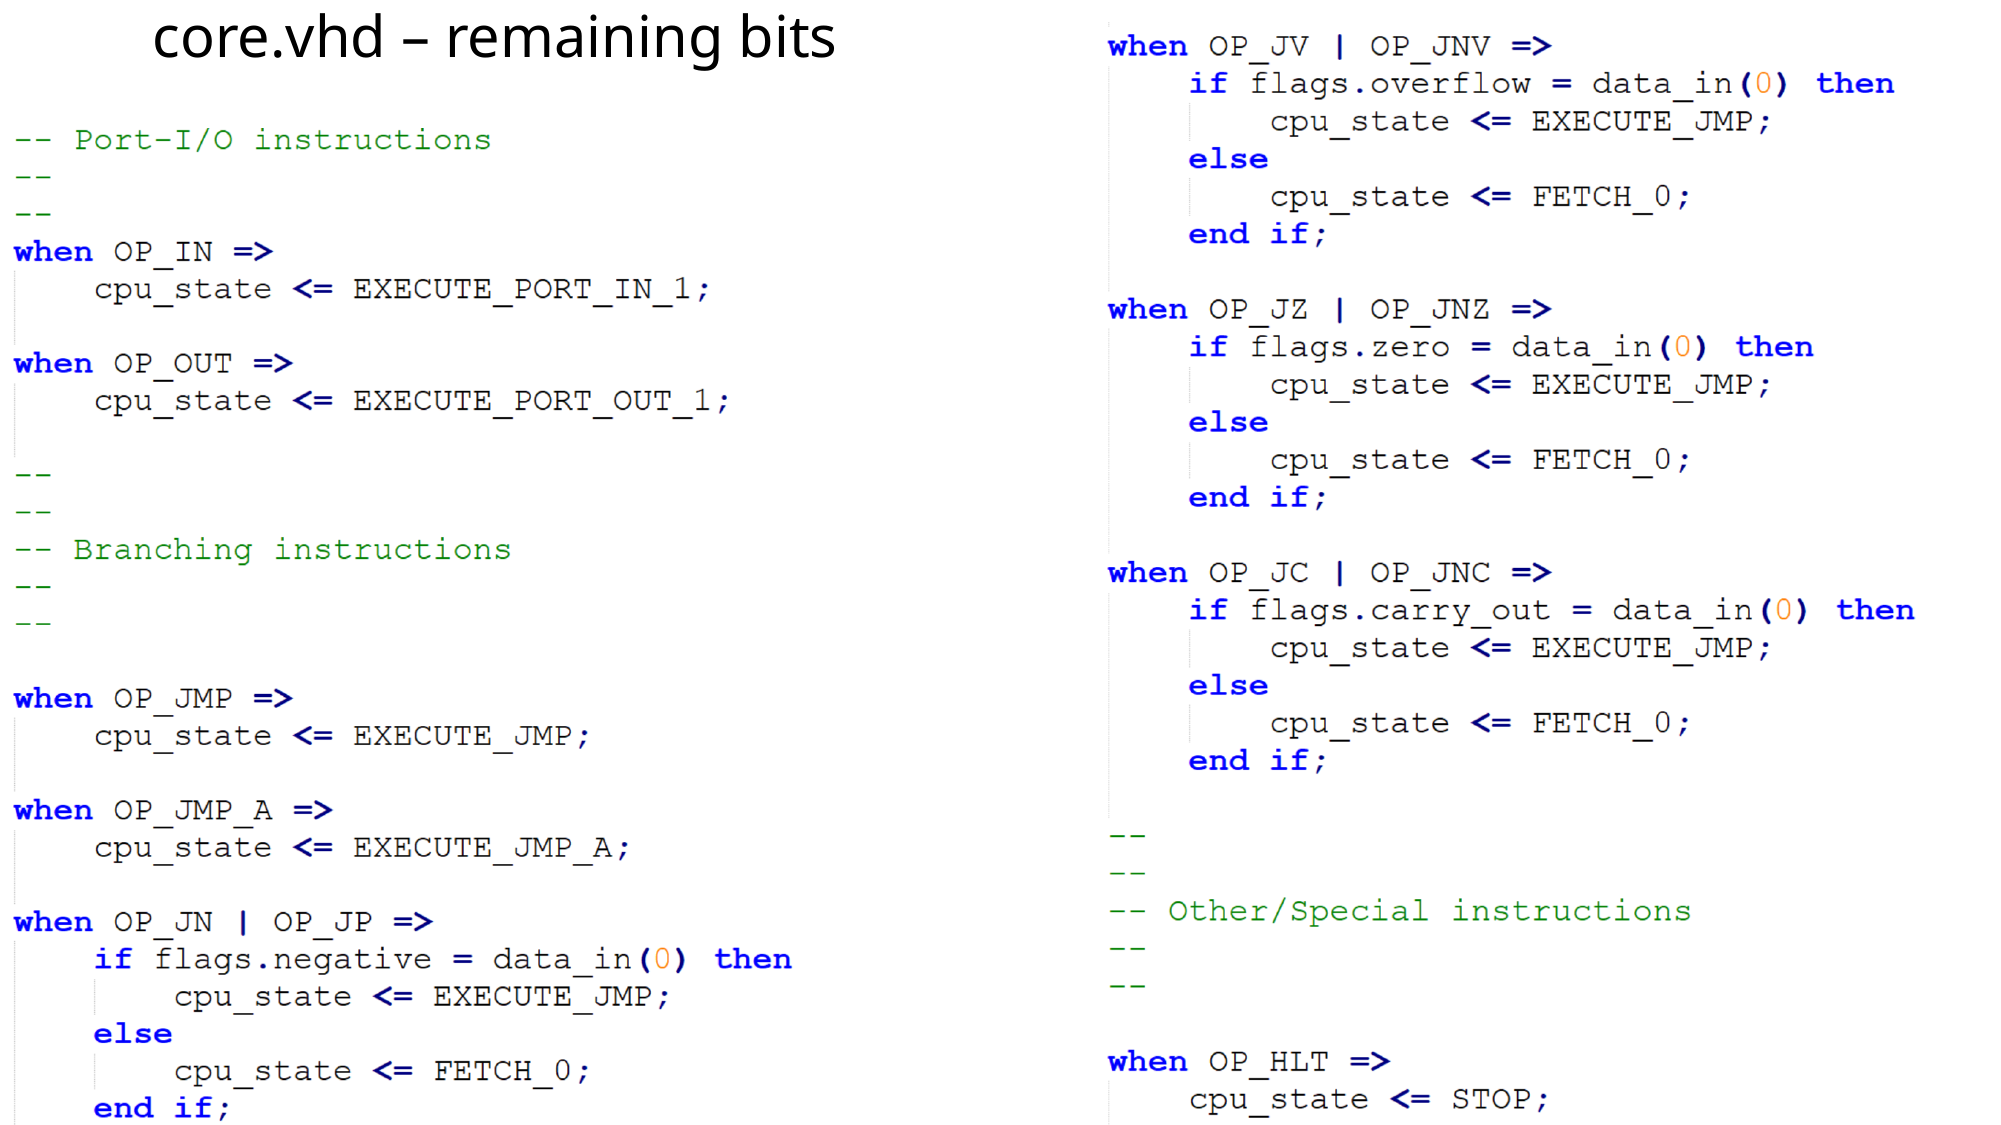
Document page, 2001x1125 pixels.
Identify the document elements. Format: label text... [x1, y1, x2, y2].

title core.vhd – remaining bits [137, 0, 1863, 79]
picture [1056, 22, 1939, 1125]
picture [0, 128, 819, 1125]
